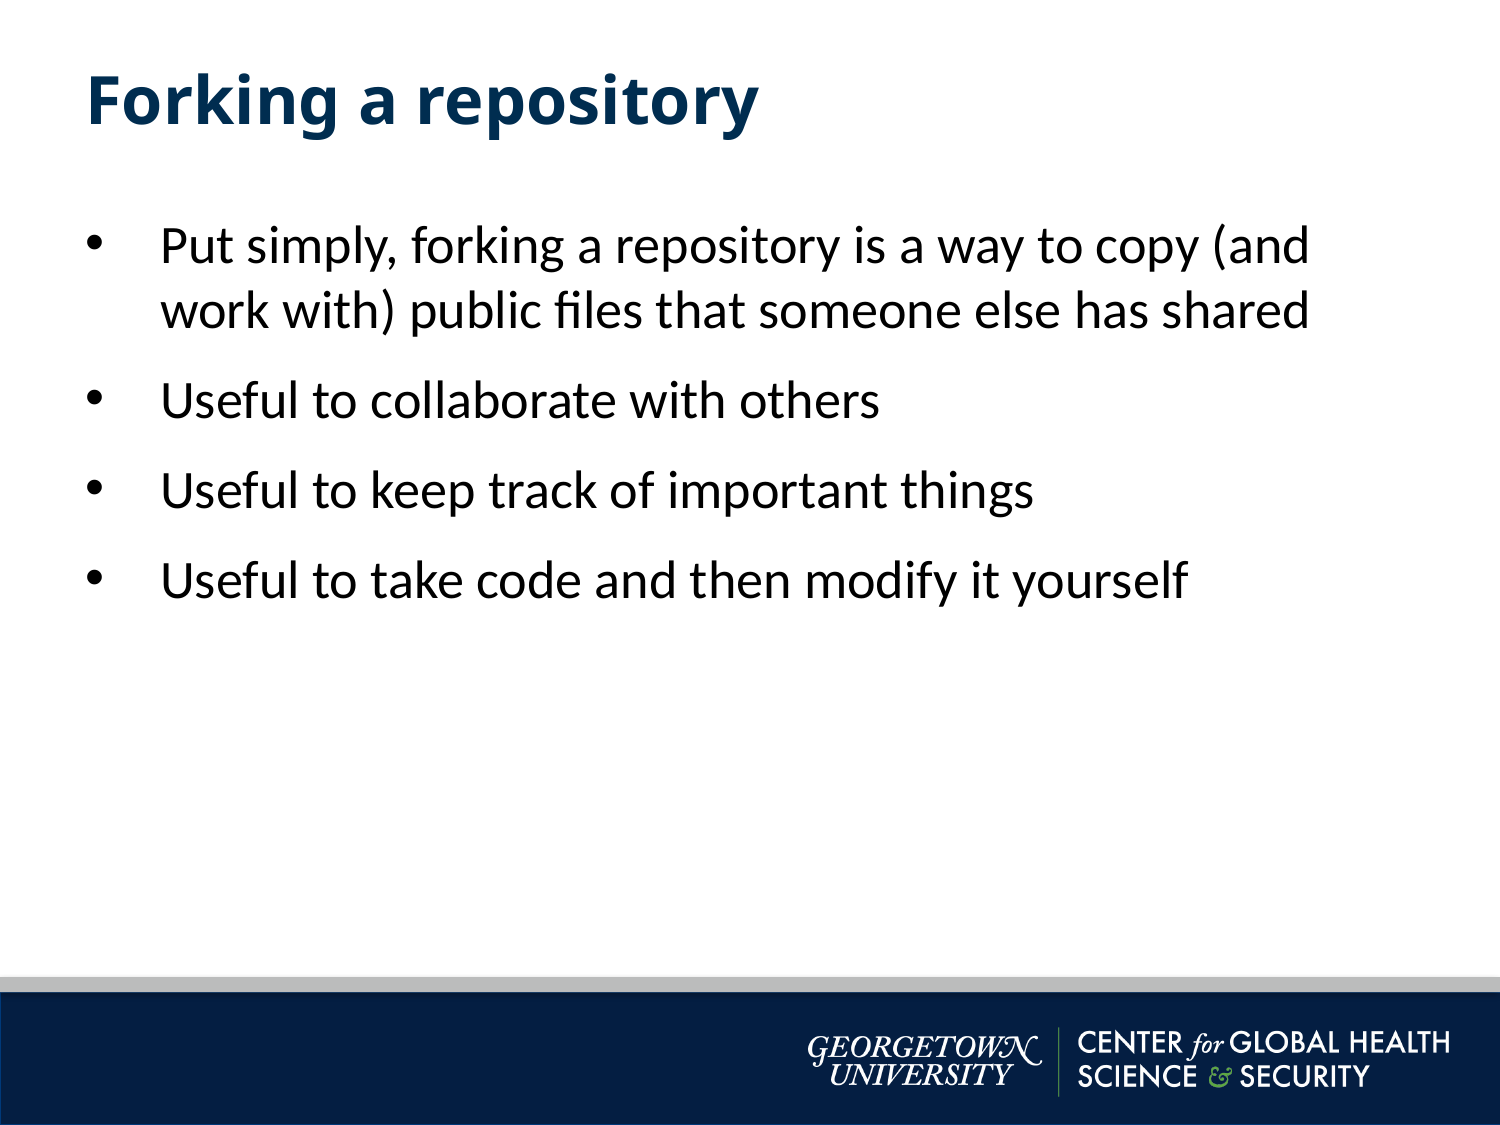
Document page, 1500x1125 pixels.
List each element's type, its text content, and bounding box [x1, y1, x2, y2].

text_box Put simply, forking a repository is a way to copy (and work with) public files that someone else has shared Useful to collaborate with others Useful to keep track of important things Useful to take code and then modify it yourself [70, 201, 1430, 617]
picture [808, 1027, 1449, 1097]
text_box Forking a repository [70, 50, 1153, 201]
